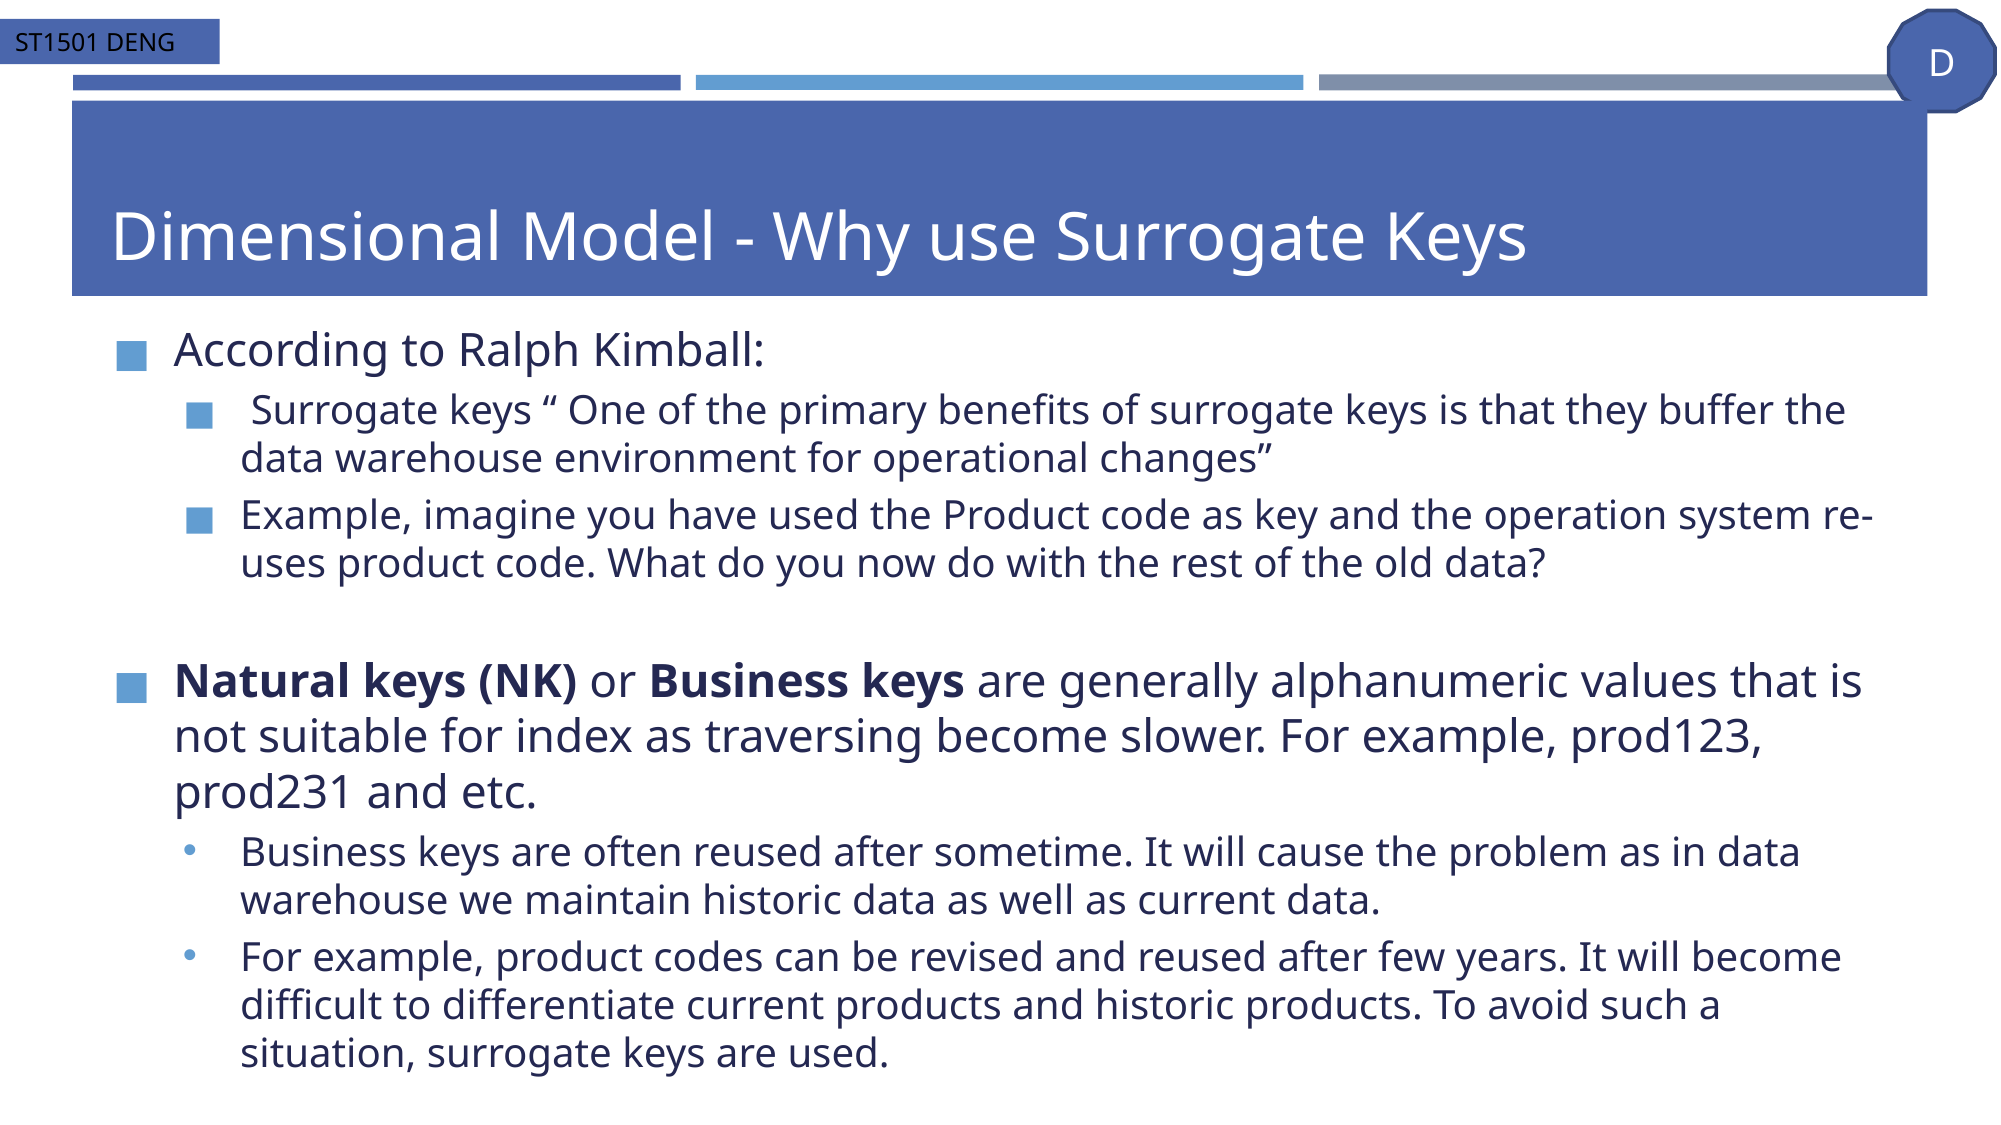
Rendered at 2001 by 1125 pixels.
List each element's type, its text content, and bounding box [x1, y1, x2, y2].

title Dimensional Model - Why use Surrogate Keys [95, 115, 1905, 282]
text_box According to Ralph Kimball: Surrogate keys “ One of the primary benefits of surrogate keys is that they buffer the data warehouse environment for operational changes” Example, imagine you have used the Product code as key and the operation system re-uses product code. What do you now do with the rest of the old data? Natural keys (NK) or Business keys are generally alphanumeric values that is not suitable for index as traversing become slower. For example, prod123, prod231 and etc. Business keys are often reused after sometime. It will cause the problem as in data warehouse we maintain historic data as well as current data. For example, product codes can be revised and reused after few years. It will become difficult to differentiate current products and historic products. To avoid such a situation, surrogate keys are used. [91, 313, 1905, 1091]
